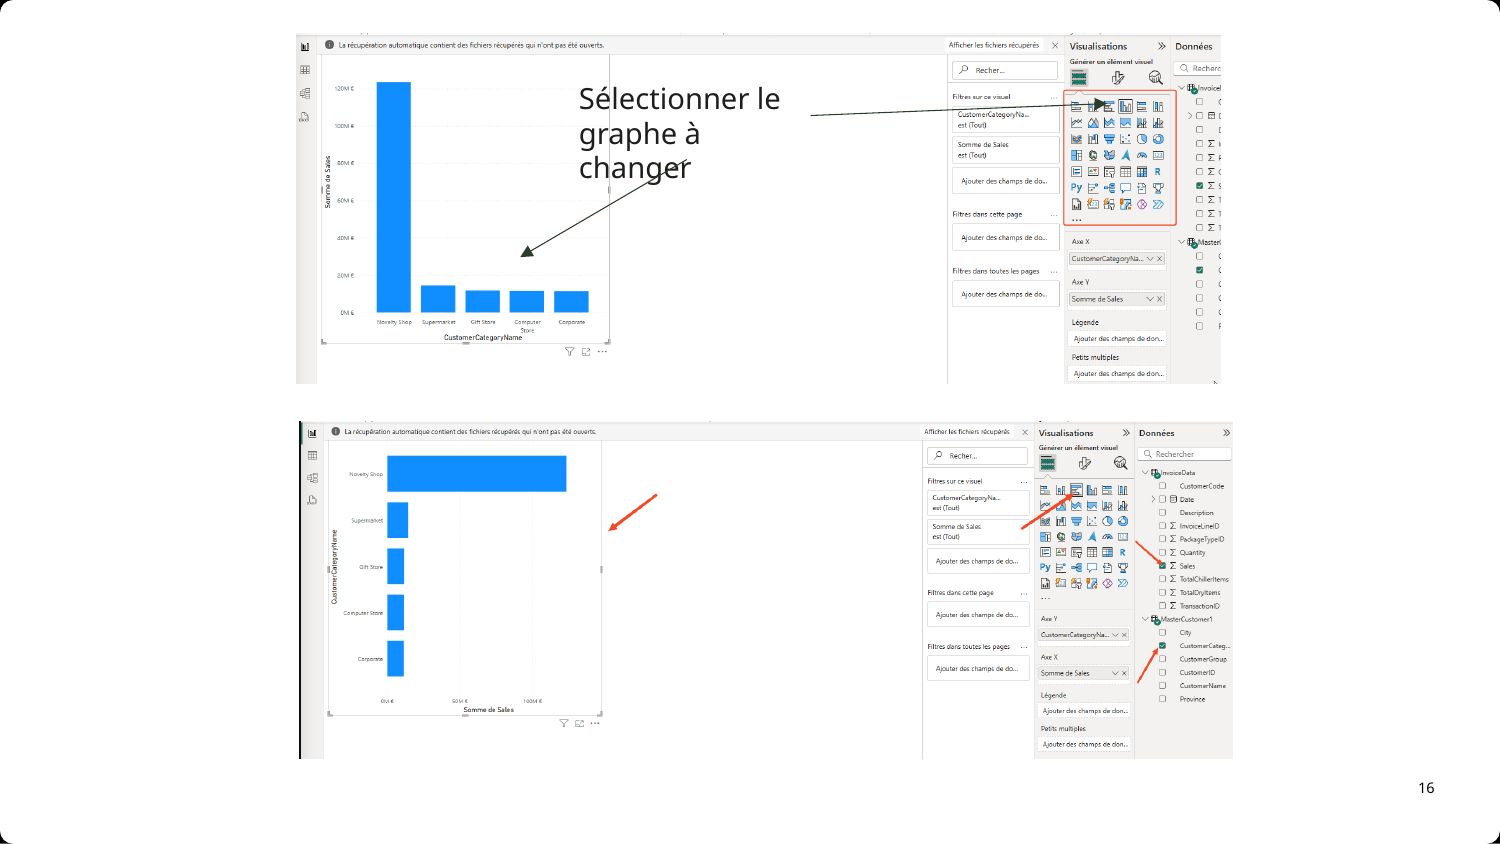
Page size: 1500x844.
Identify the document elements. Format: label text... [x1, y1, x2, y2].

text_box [810, 103, 1108, 116]
slide_number 16 [1402, 775, 1451, 801]
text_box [520, 159, 687, 258]
picture [299, 421, 1233, 759]
picture [296, 33, 1221, 384]
